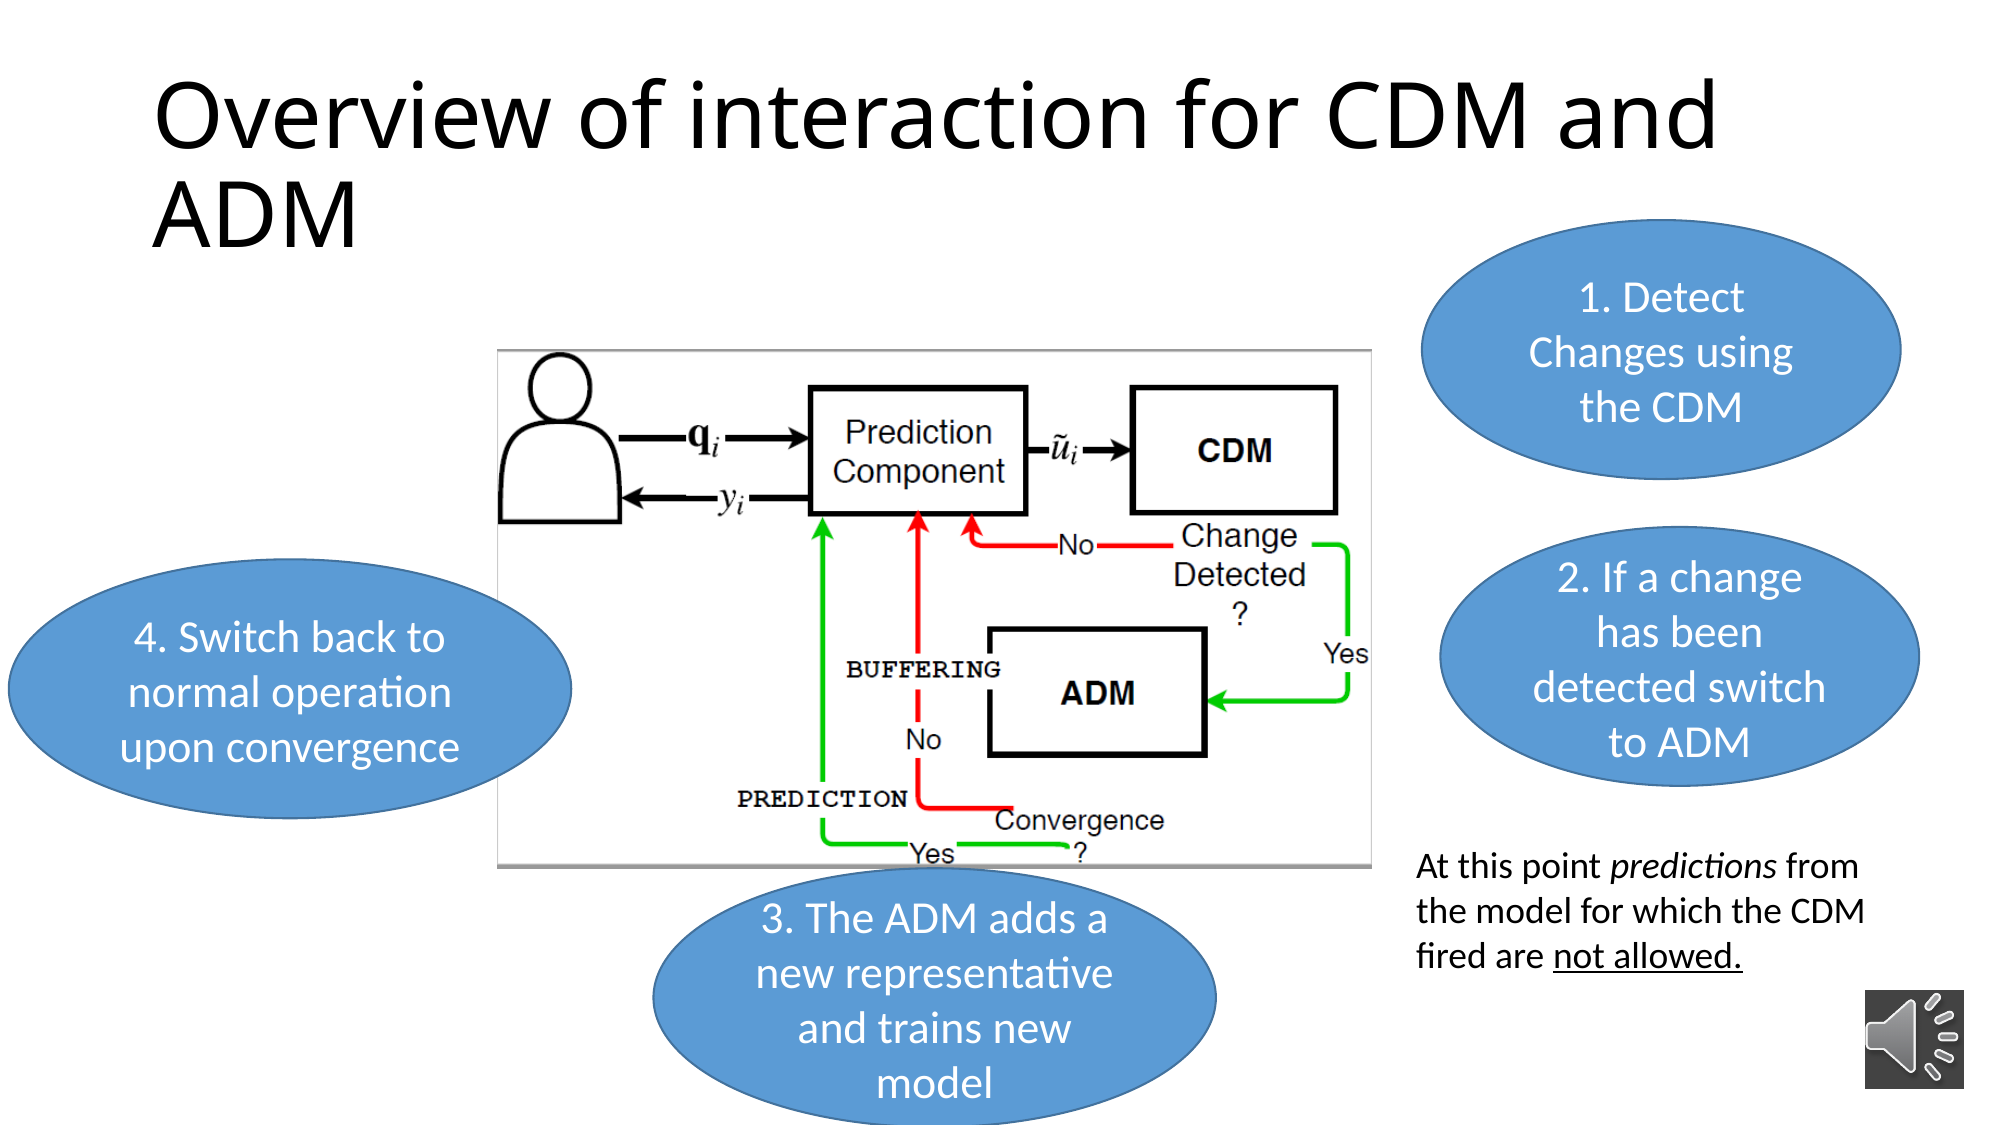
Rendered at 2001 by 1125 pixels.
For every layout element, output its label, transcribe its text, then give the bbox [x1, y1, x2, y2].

text_box 1. Detect Changes using the CDM [1420, 219, 1902, 481]
text_box At this point predictions from the model for which the CDM fired are not allowed. [1401, 833, 1920, 984]
picture [1864, 989, 1965, 1090]
picture [497, 349, 1372, 869]
text_box 2. If a change has been detected switch to ADM [1439, 525, 1921, 787]
text_box 4. Switch back to normal operation upon convergence [7, 558, 497, 820]
title Overview of interaction for CDM and ADM [137, 59, 1863, 278]
text_box 3. The ADM adds a new representative and trains new model [652, 869, 1217, 1125]
